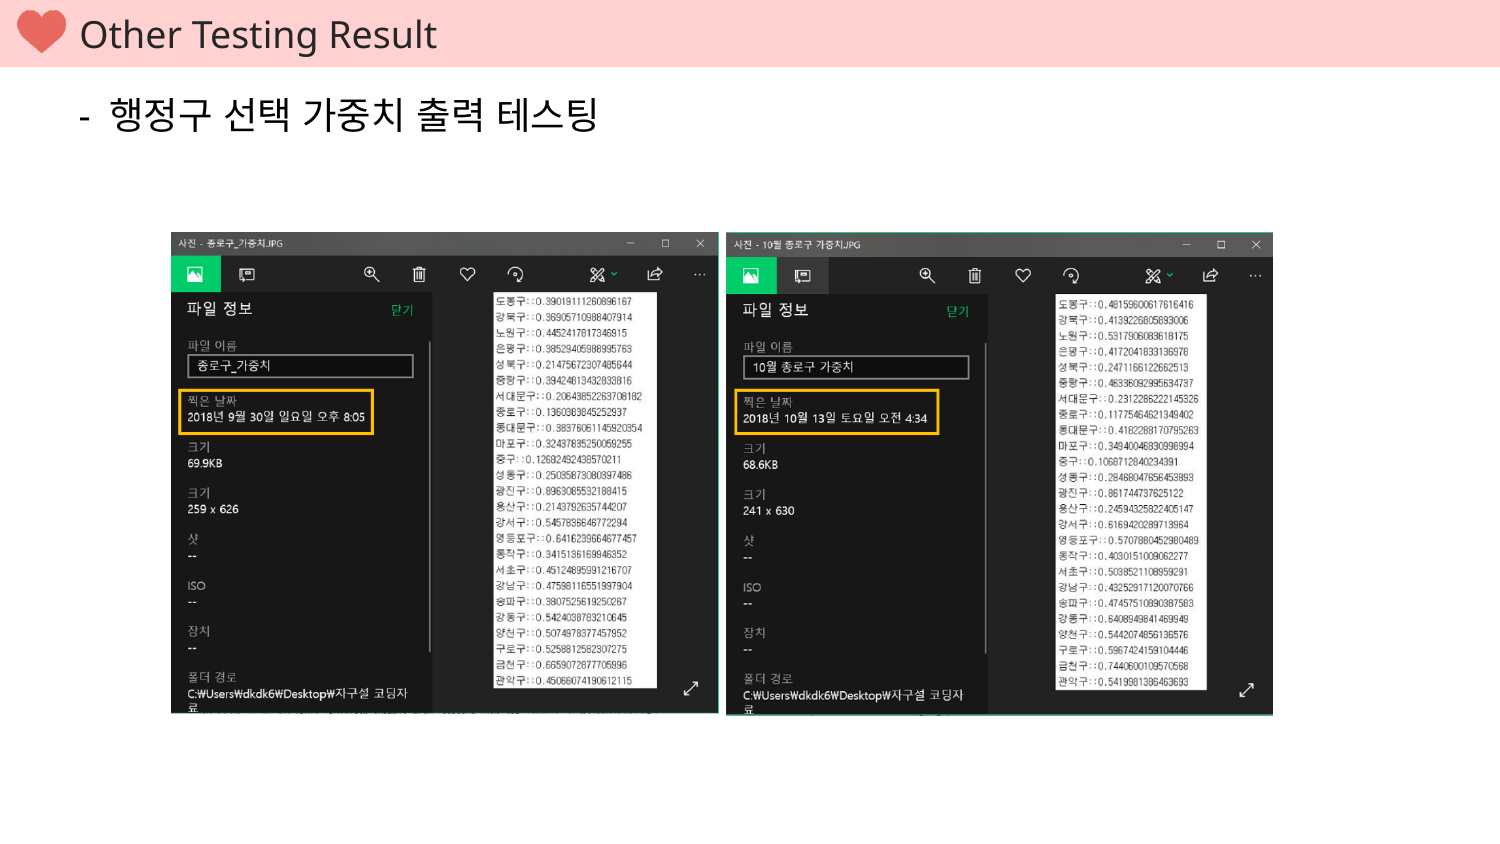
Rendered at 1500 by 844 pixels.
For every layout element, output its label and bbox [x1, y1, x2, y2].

text_box [0, 0, 1500, 70]
text_box [63, 81, 914, 145]
picture [170, 232, 1273, 716]
